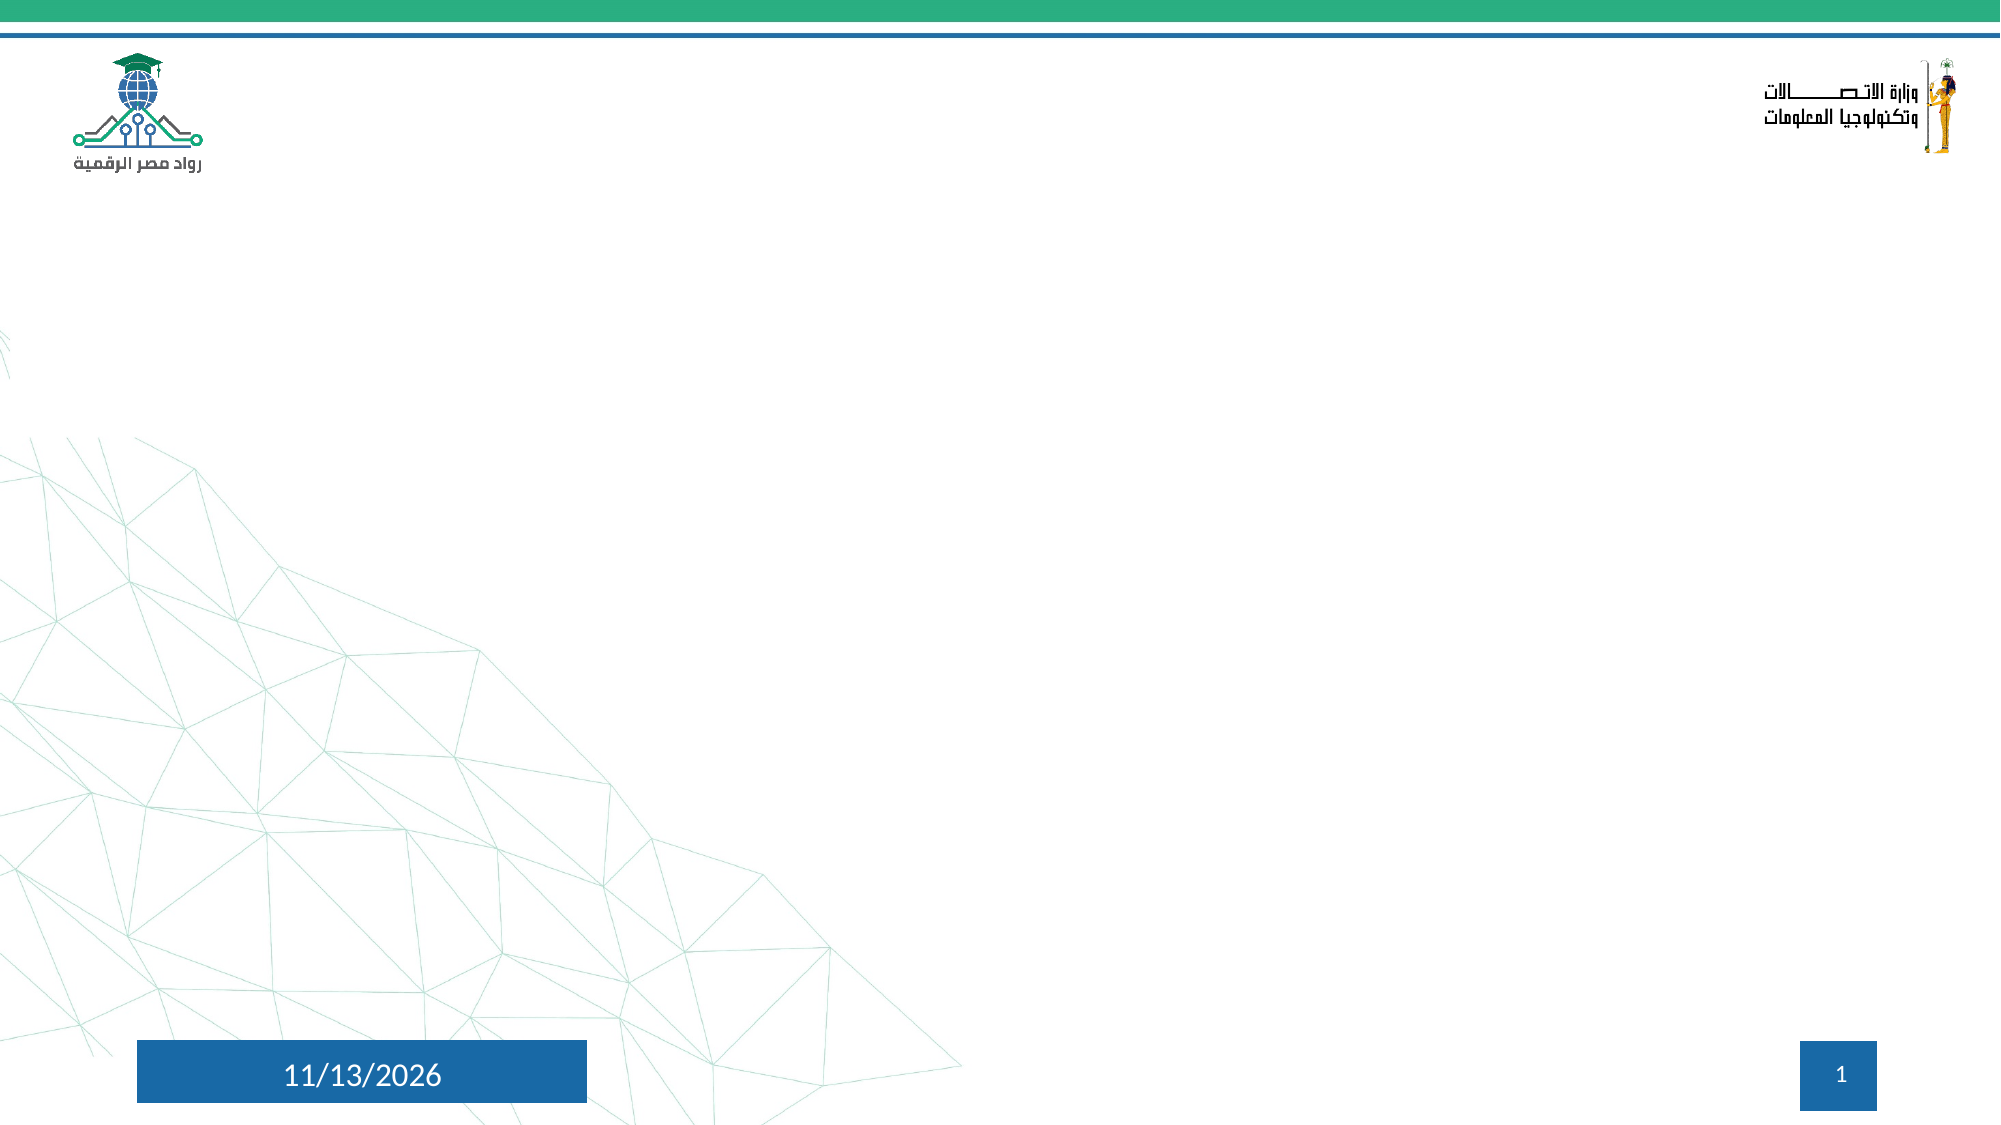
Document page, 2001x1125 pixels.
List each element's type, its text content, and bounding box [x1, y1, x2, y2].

footer [636, 1042, 1338, 1103]
slide_number 1 [1412, 1042, 1863, 1103]
picture [0, 0, 2000, 1125]
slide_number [137, 1042, 588, 1103]
